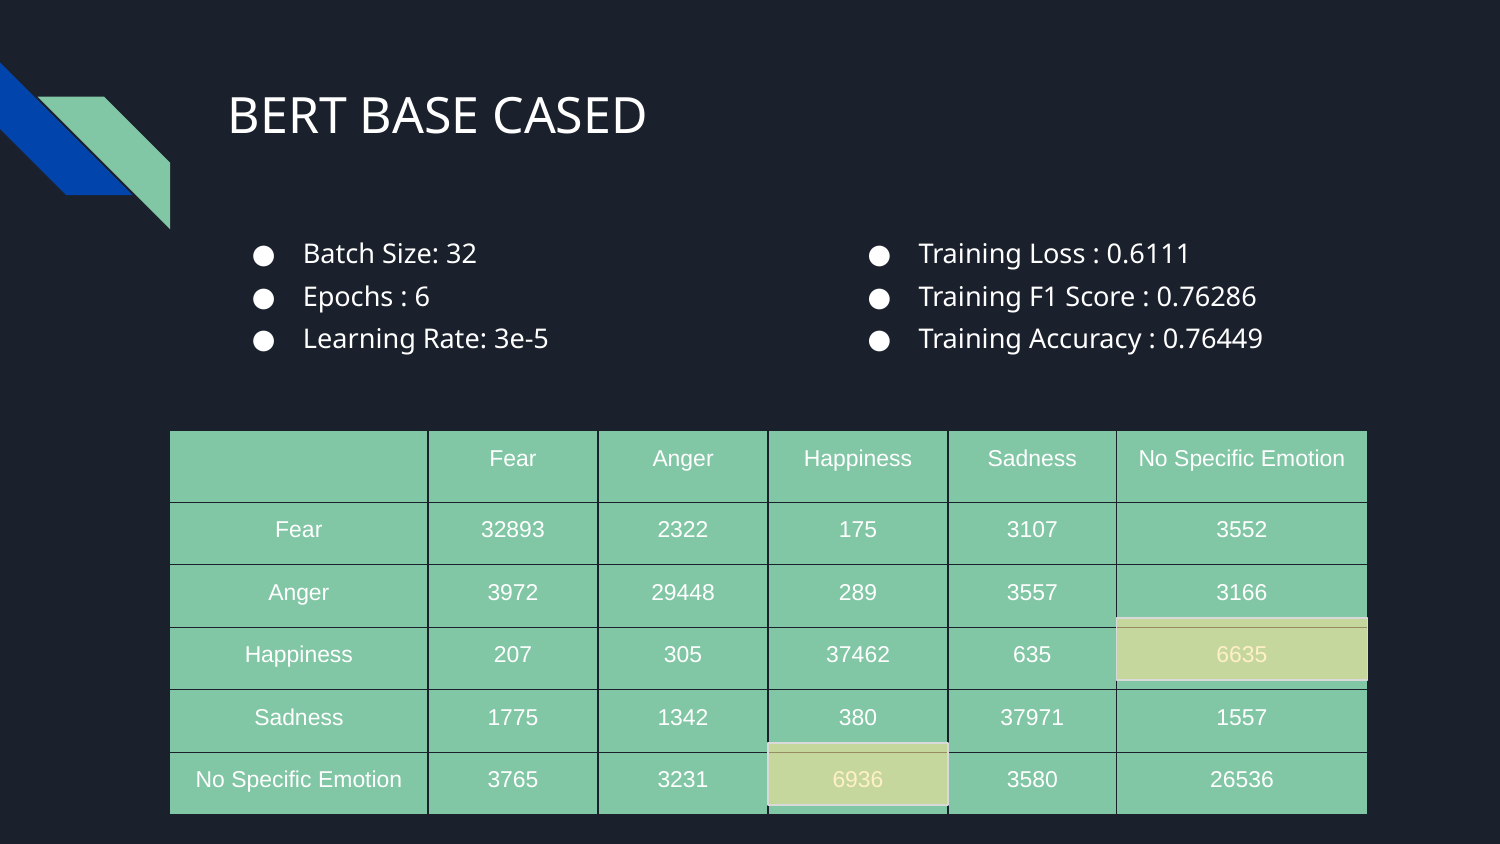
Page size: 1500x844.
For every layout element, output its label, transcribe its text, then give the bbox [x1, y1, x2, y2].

text_box [768, 742, 948, 806]
table_cell No Specific Emotion [170, 753, 427, 814]
table_cell 305 [599, 628, 767, 689]
table_cell 207 [429, 628, 597, 689]
table_cell 3765 [429, 753, 597, 814]
table_cell 380 [769, 690, 947, 742]
table_header No Specific Emotion [1117, 431, 1367, 502]
table_cell 6936 [769, 806, 947, 814]
list Training Loss : 0.6111 Training F1 Score : 0.76286 Training Accuracy : 0.76449 [828, 214, 1331, 373]
table_cell 1557 [1117, 690, 1367, 752]
table_cell 2322 [599, 503, 767, 564]
table_header Fear [429, 431, 597, 502]
table_cell 1342 [599, 690, 767, 752]
table_header [170, 431, 427, 502]
table_cell 6635 [1117, 681, 1367, 689]
table_header Anger [599, 431, 767, 502]
text_box [1116, 617, 1368, 681]
table_cell 37462 [769, 628, 947, 689]
list Batch Size: 32 Epochs : 6 Learning Rate: 3e-5 [212, 214, 629, 373]
table_cell Sadness [170, 690, 427, 752]
table_cell 32893 [429, 503, 597, 564]
table_cell 3557 [949, 565, 1116, 627]
table_cell 26536 [1117, 753, 1367, 814]
table_cell 3552 [1117, 503, 1367, 564]
table_cell Happiness [170, 628, 427, 689]
table_cell 3166 [1117, 565, 1367, 617]
table_cell 3231 [599, 753, 767, 814]
table_cell 3580 [949, 753, 1116, 814]
table_cell Fear [170, 503, 427, 564]
table_header Sadness [949, 431, 1116, 502]
table_cell Anger [170, 565, 427, 627]
table_header Happiness [769, 431, 947, 502]
table_cell 635 [949, 628, 1116, 689]
table_cell 1775 [429, 690, 597, 752]
table_cell 3107 [949, 503, 1116, 564]
table_cell 3972 [429, 565, 597, 627]
table_cell 175 [769, 503, 947, 564]
table_cell 289 [769, 565, 947, 627]
table_cell 29448 [599, 565, 767, 627]
table_cell 37971 [949, 690, 1116, 752]
title BERT BASE CASED [212, 64, 1368, 215]
